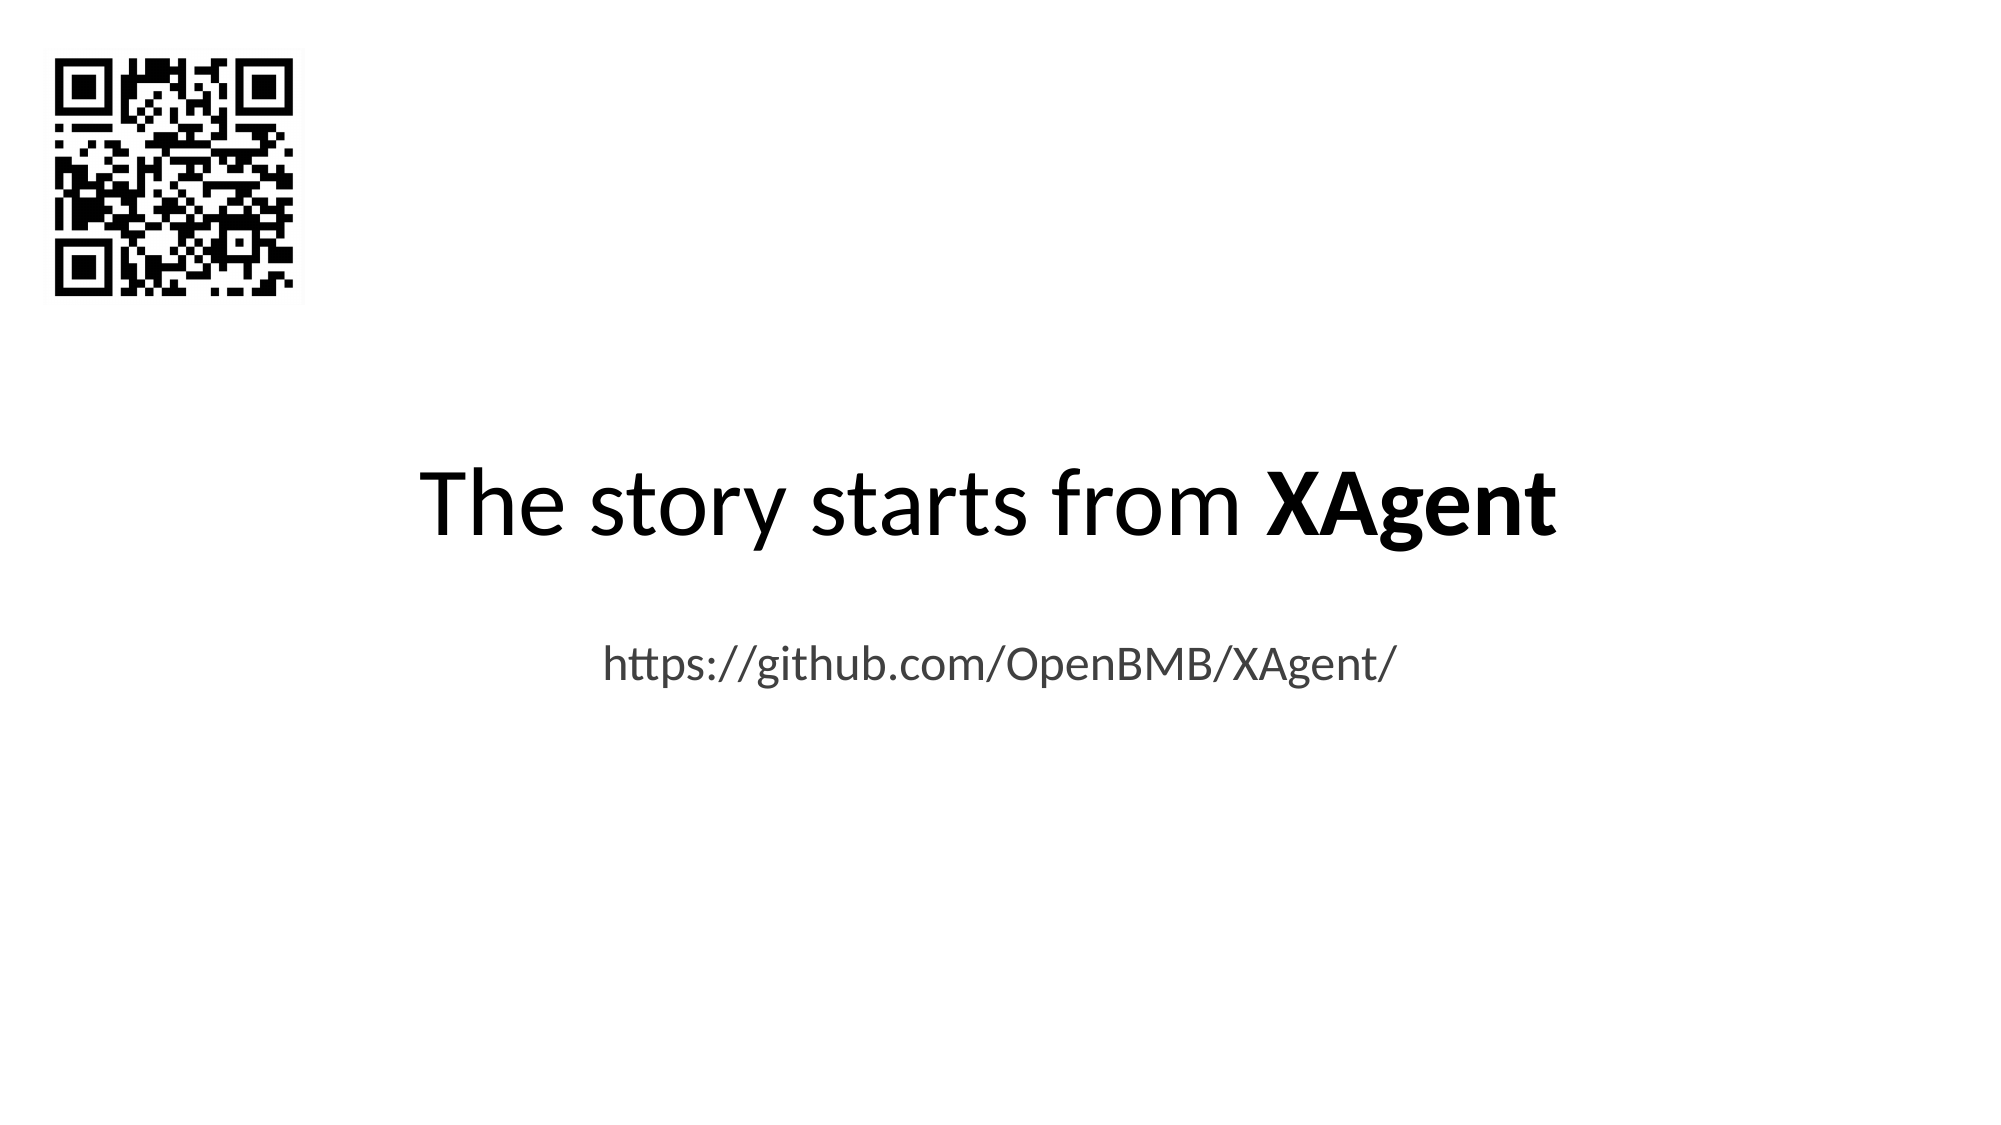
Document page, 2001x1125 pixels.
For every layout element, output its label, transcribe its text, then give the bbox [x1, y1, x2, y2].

picture [42, 48, 305, 305]
title The story starts from XAgent [224, 393, 1776, 563]
subtitle https://github.com/OpenBMB/XAgent/ [249, 629, 1750, 738]
